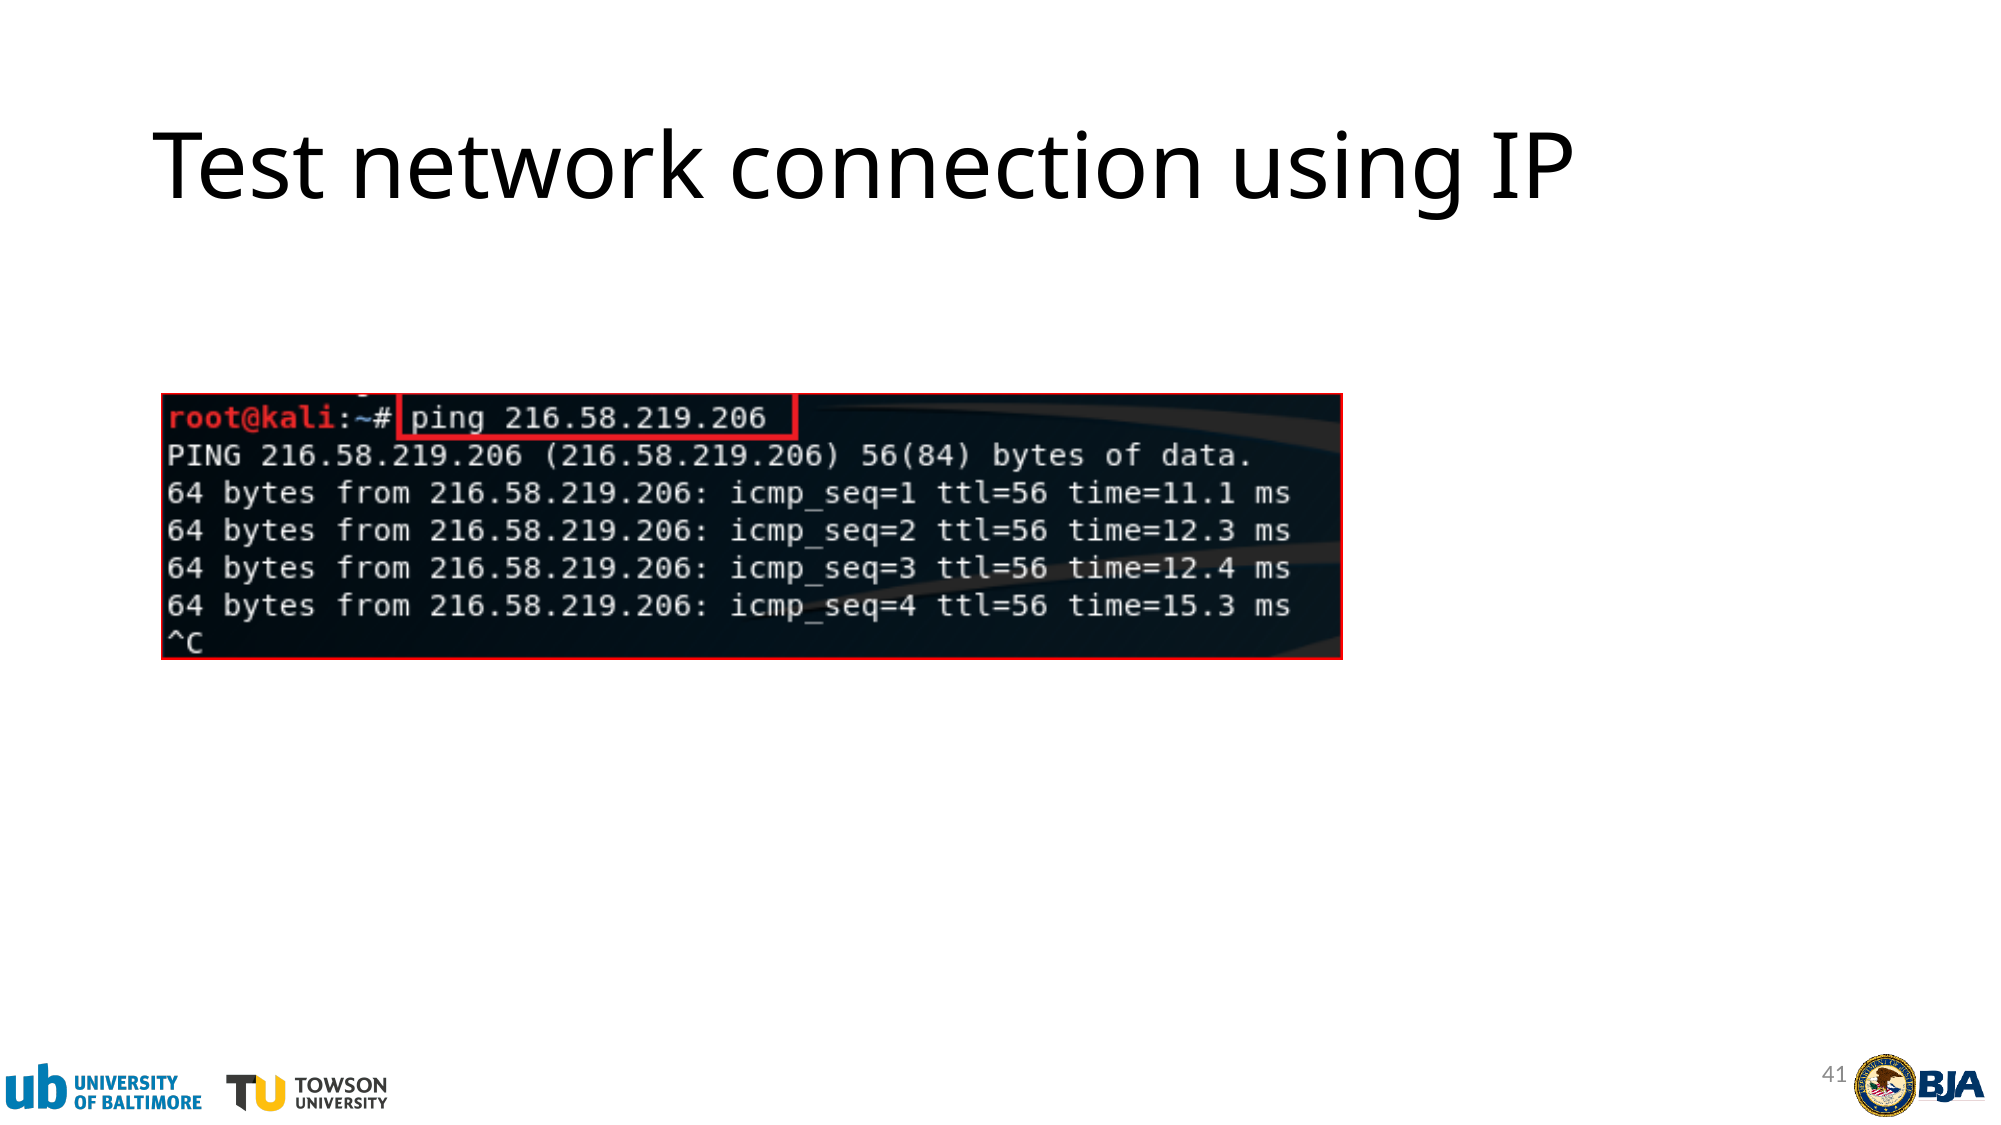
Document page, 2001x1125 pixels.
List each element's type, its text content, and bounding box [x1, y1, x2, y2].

slide_number 41 [1412, 1042, 1863, 1103]
picture [1854, 1054, 1986, 1117]
picture [161, 393, 1343, 660]
picture [0, 1031, 407, 1125]
title Test network connection using IP [137, 59, 1863, 278]
